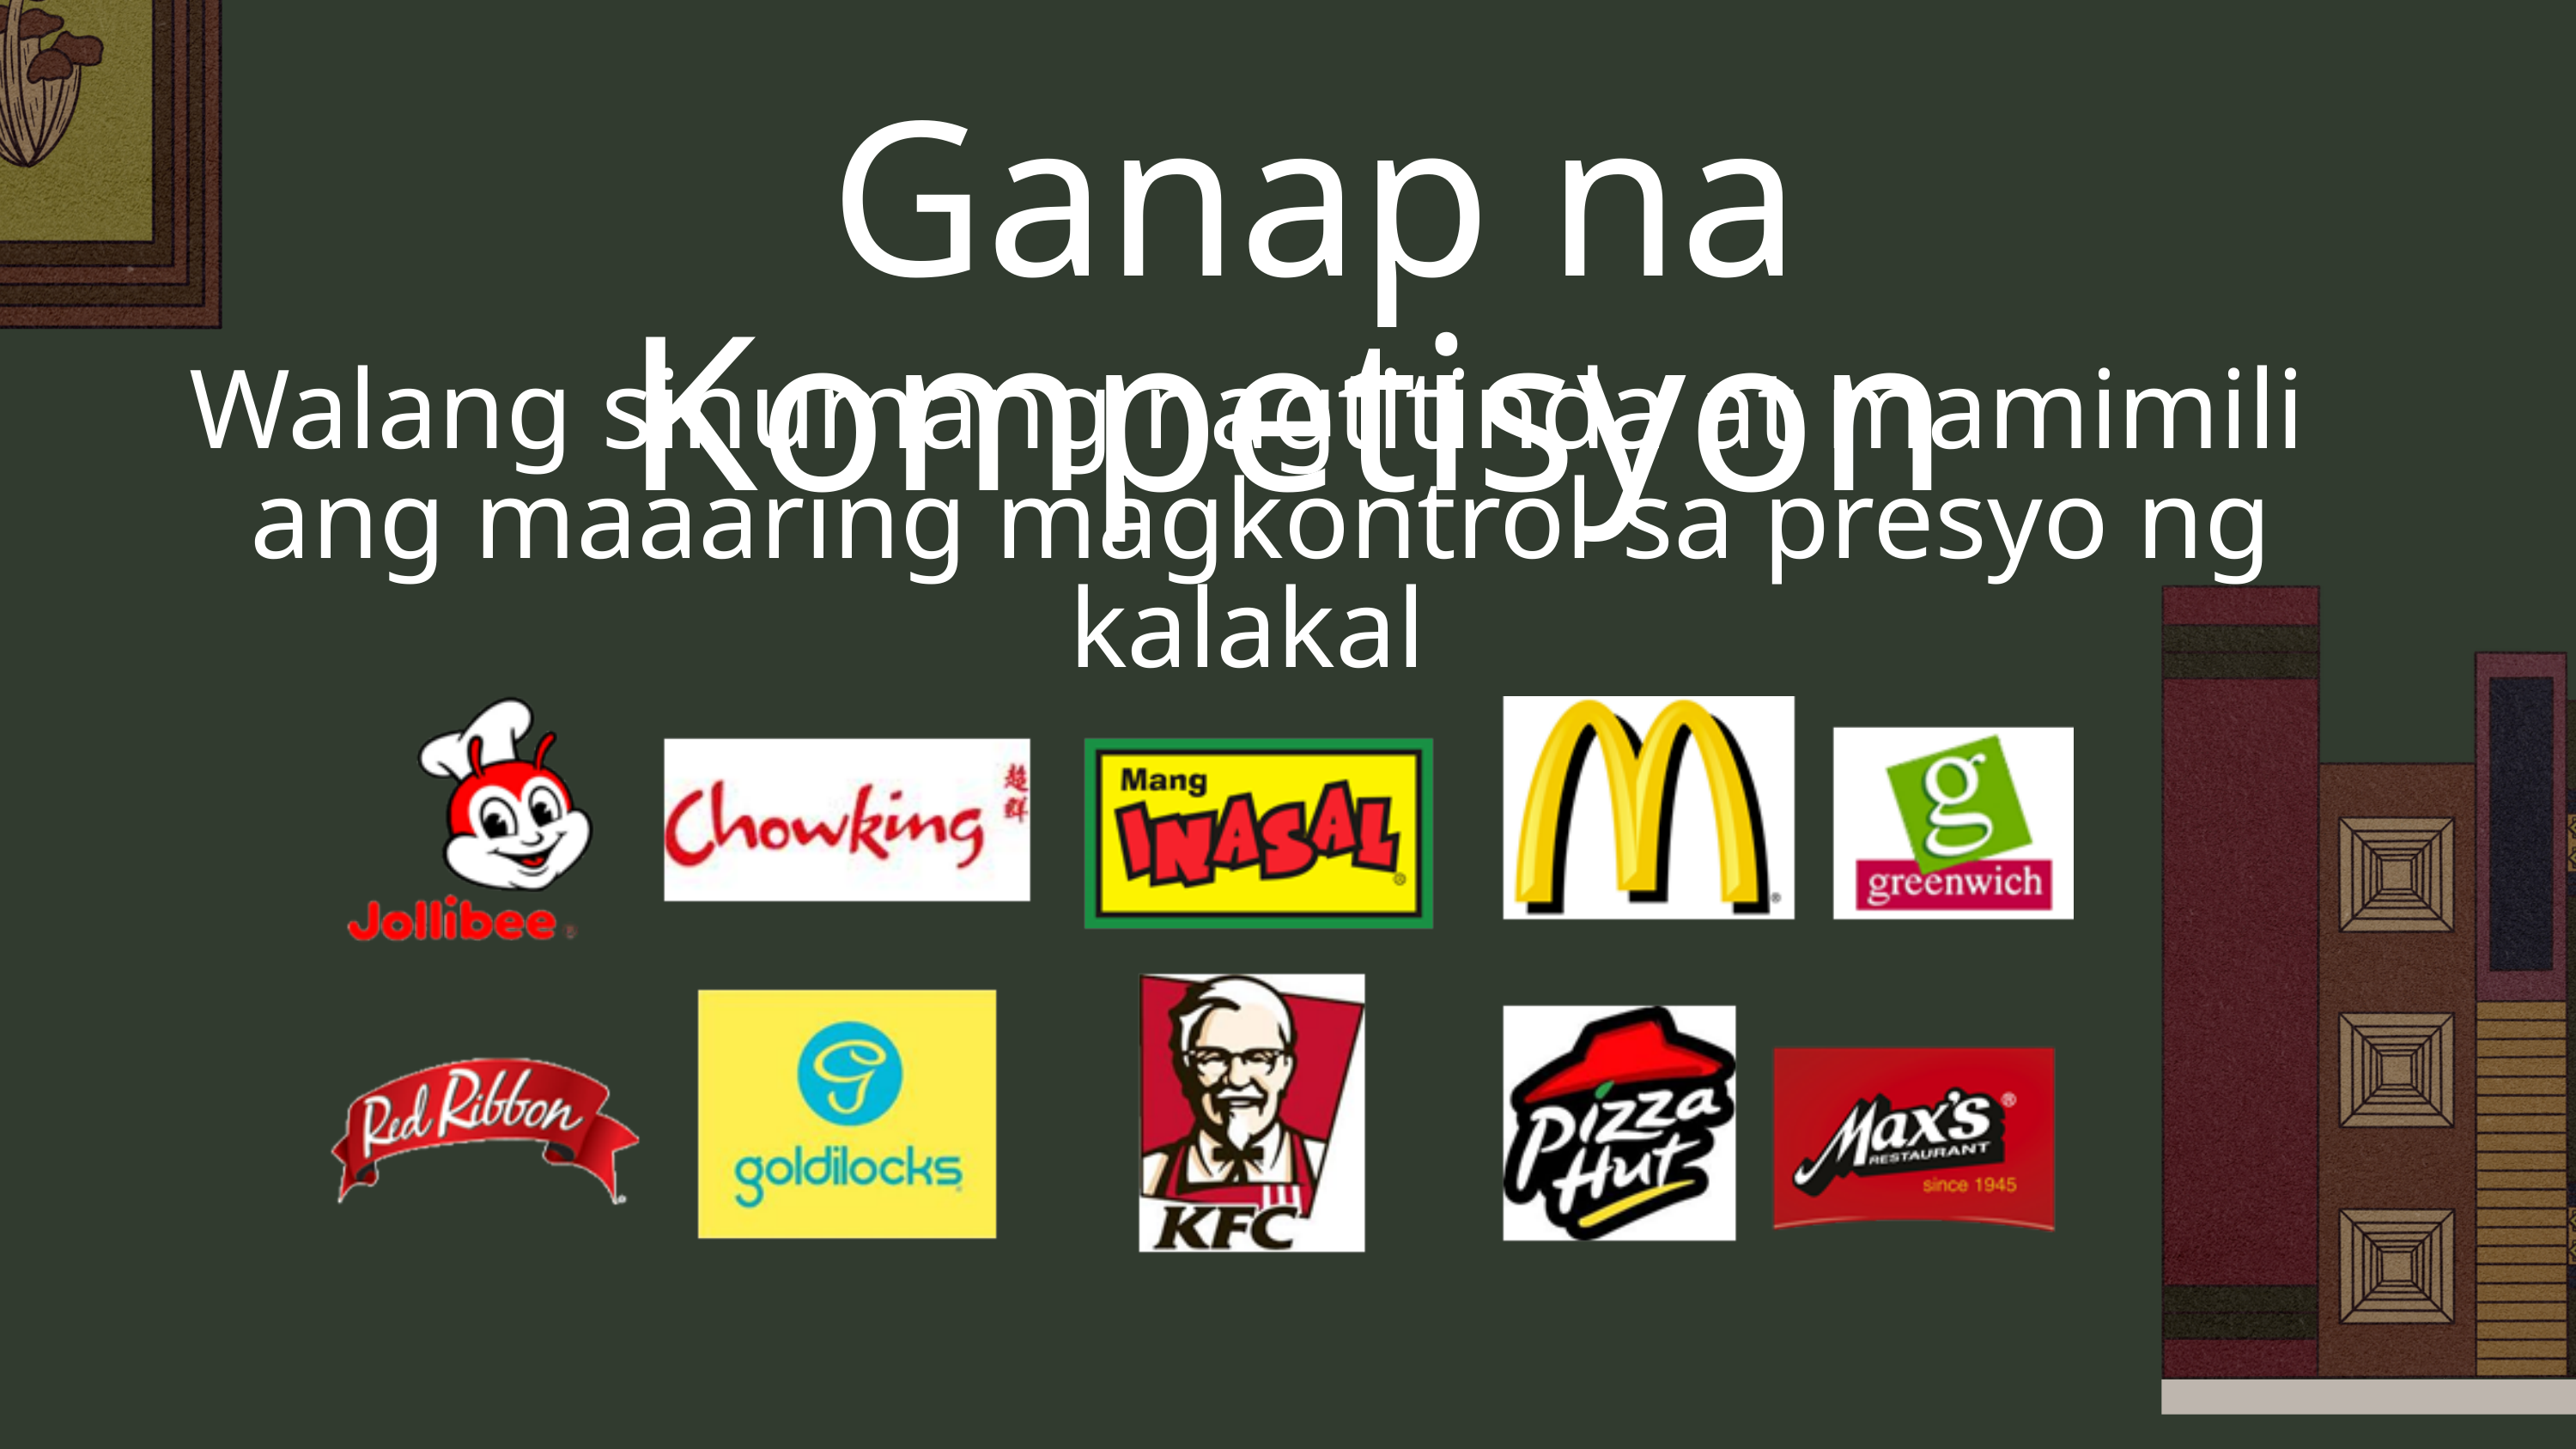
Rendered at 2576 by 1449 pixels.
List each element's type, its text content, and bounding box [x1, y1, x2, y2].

text_box [2161, 1386, 2576, 1415]
text_box Ganap na Kompetisyon [222, 103, 2408, 361]
picture [2161, 584, 2576, 1380]
picture [0, 0, 224, 330]
text_box Walang sinumang nagtitinda at mamimili ang maaaring magkontrol sa presyo ng kalakal [70, 361, 2451, 689]
picture [307, 695, 2074, 1269]
